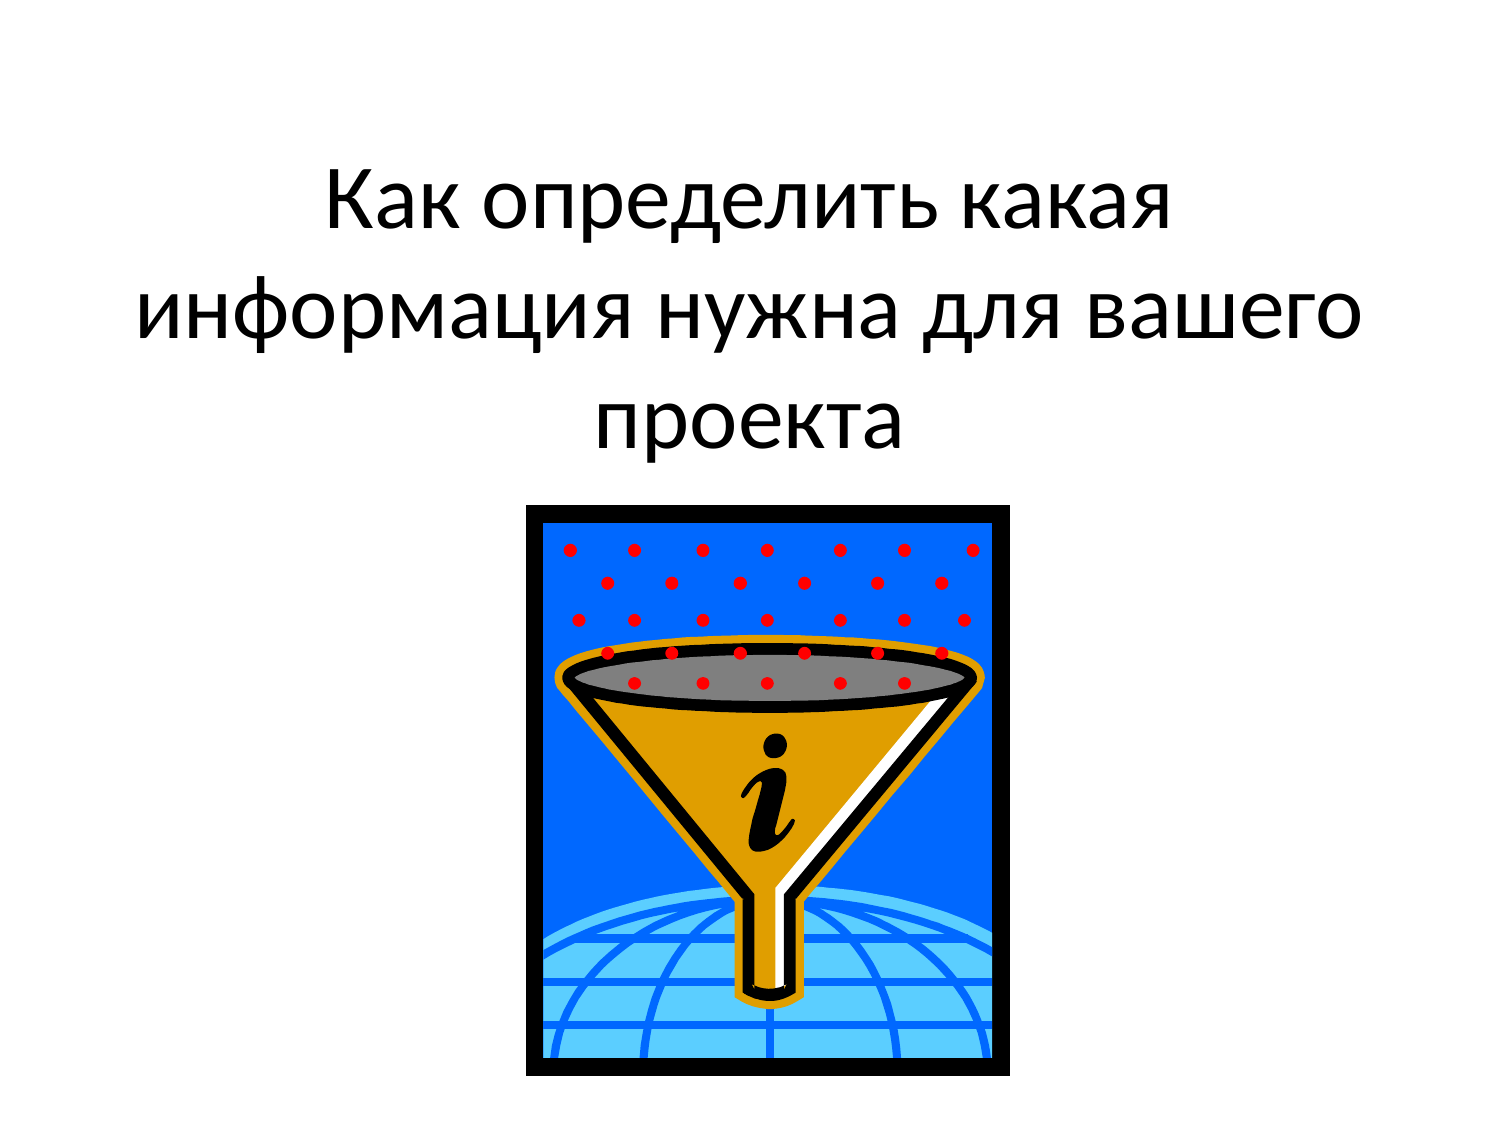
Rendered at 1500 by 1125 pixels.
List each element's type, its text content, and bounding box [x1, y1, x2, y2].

picture [525, 504, 1011, 1077]
title Как определить какая информация нужна для вашего проекта [112, 98, 1388, 505]
